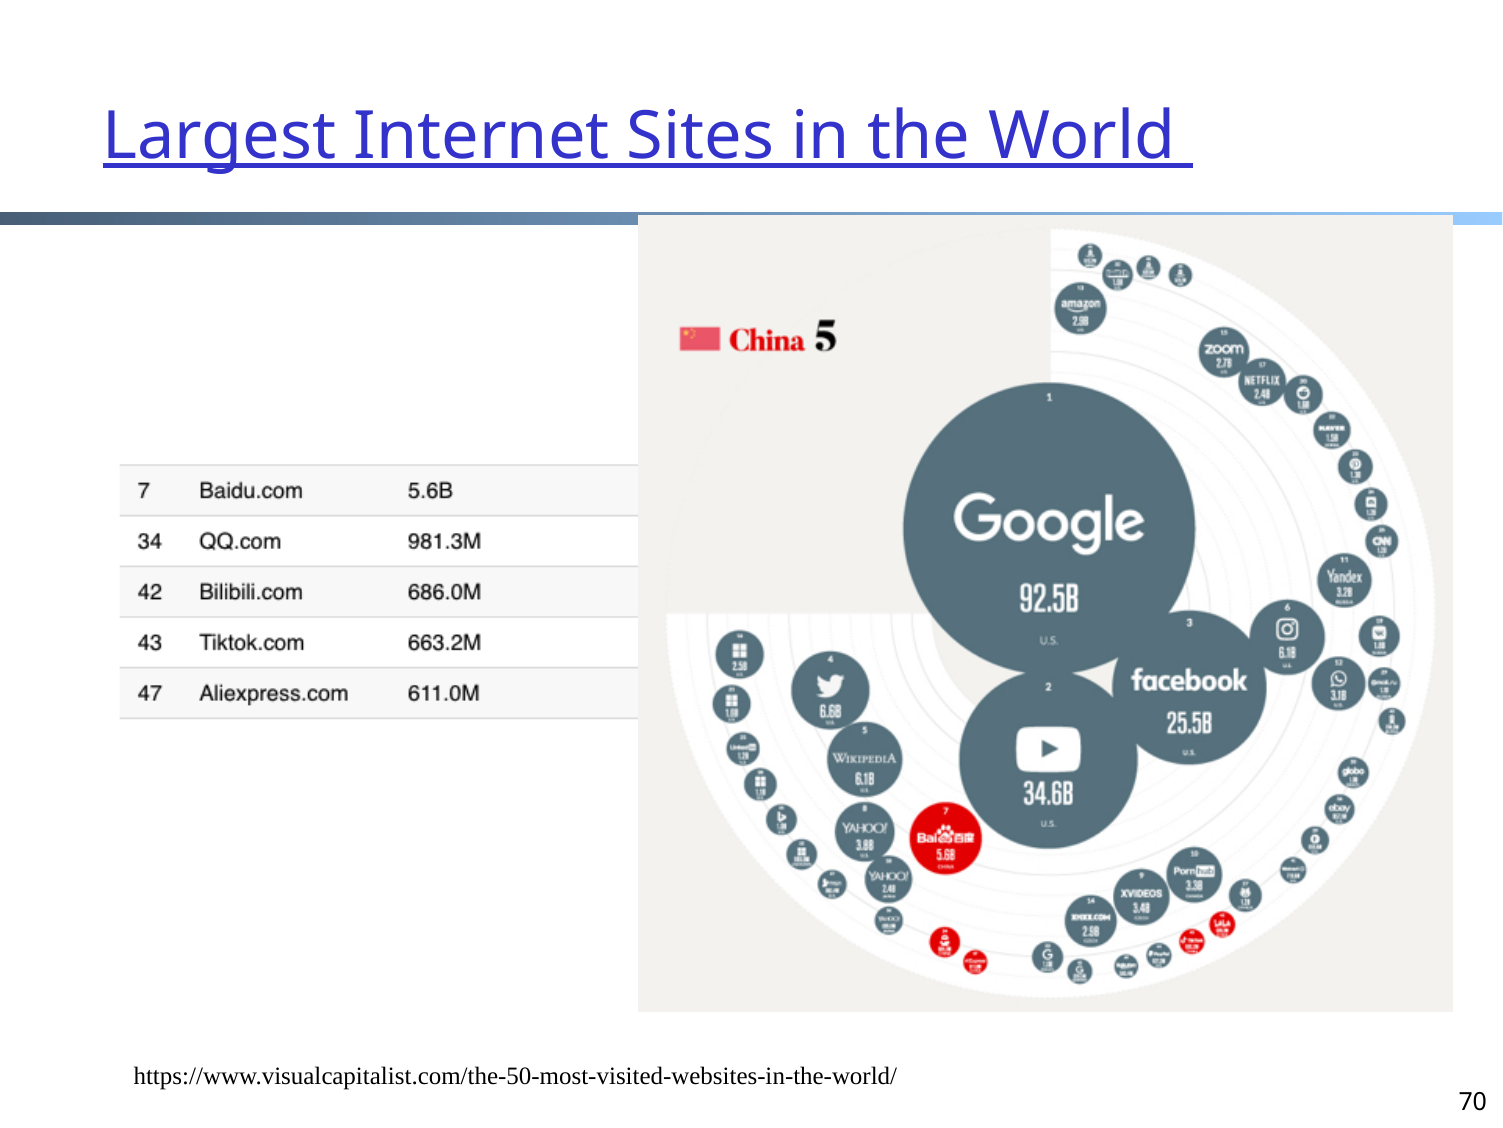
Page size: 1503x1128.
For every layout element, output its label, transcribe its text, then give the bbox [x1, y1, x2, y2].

text_box https://www.visualcapitalist.com/the-50-most-visited-websites-in-the-world/ [118, 1052, 914, 1097]
slide_number 70 [1151, 1051, 1503, 1128]
picture [116, 215, 1453, 1012]
title Largest Internet Sites in the World [87, 37, 1365, 226]
